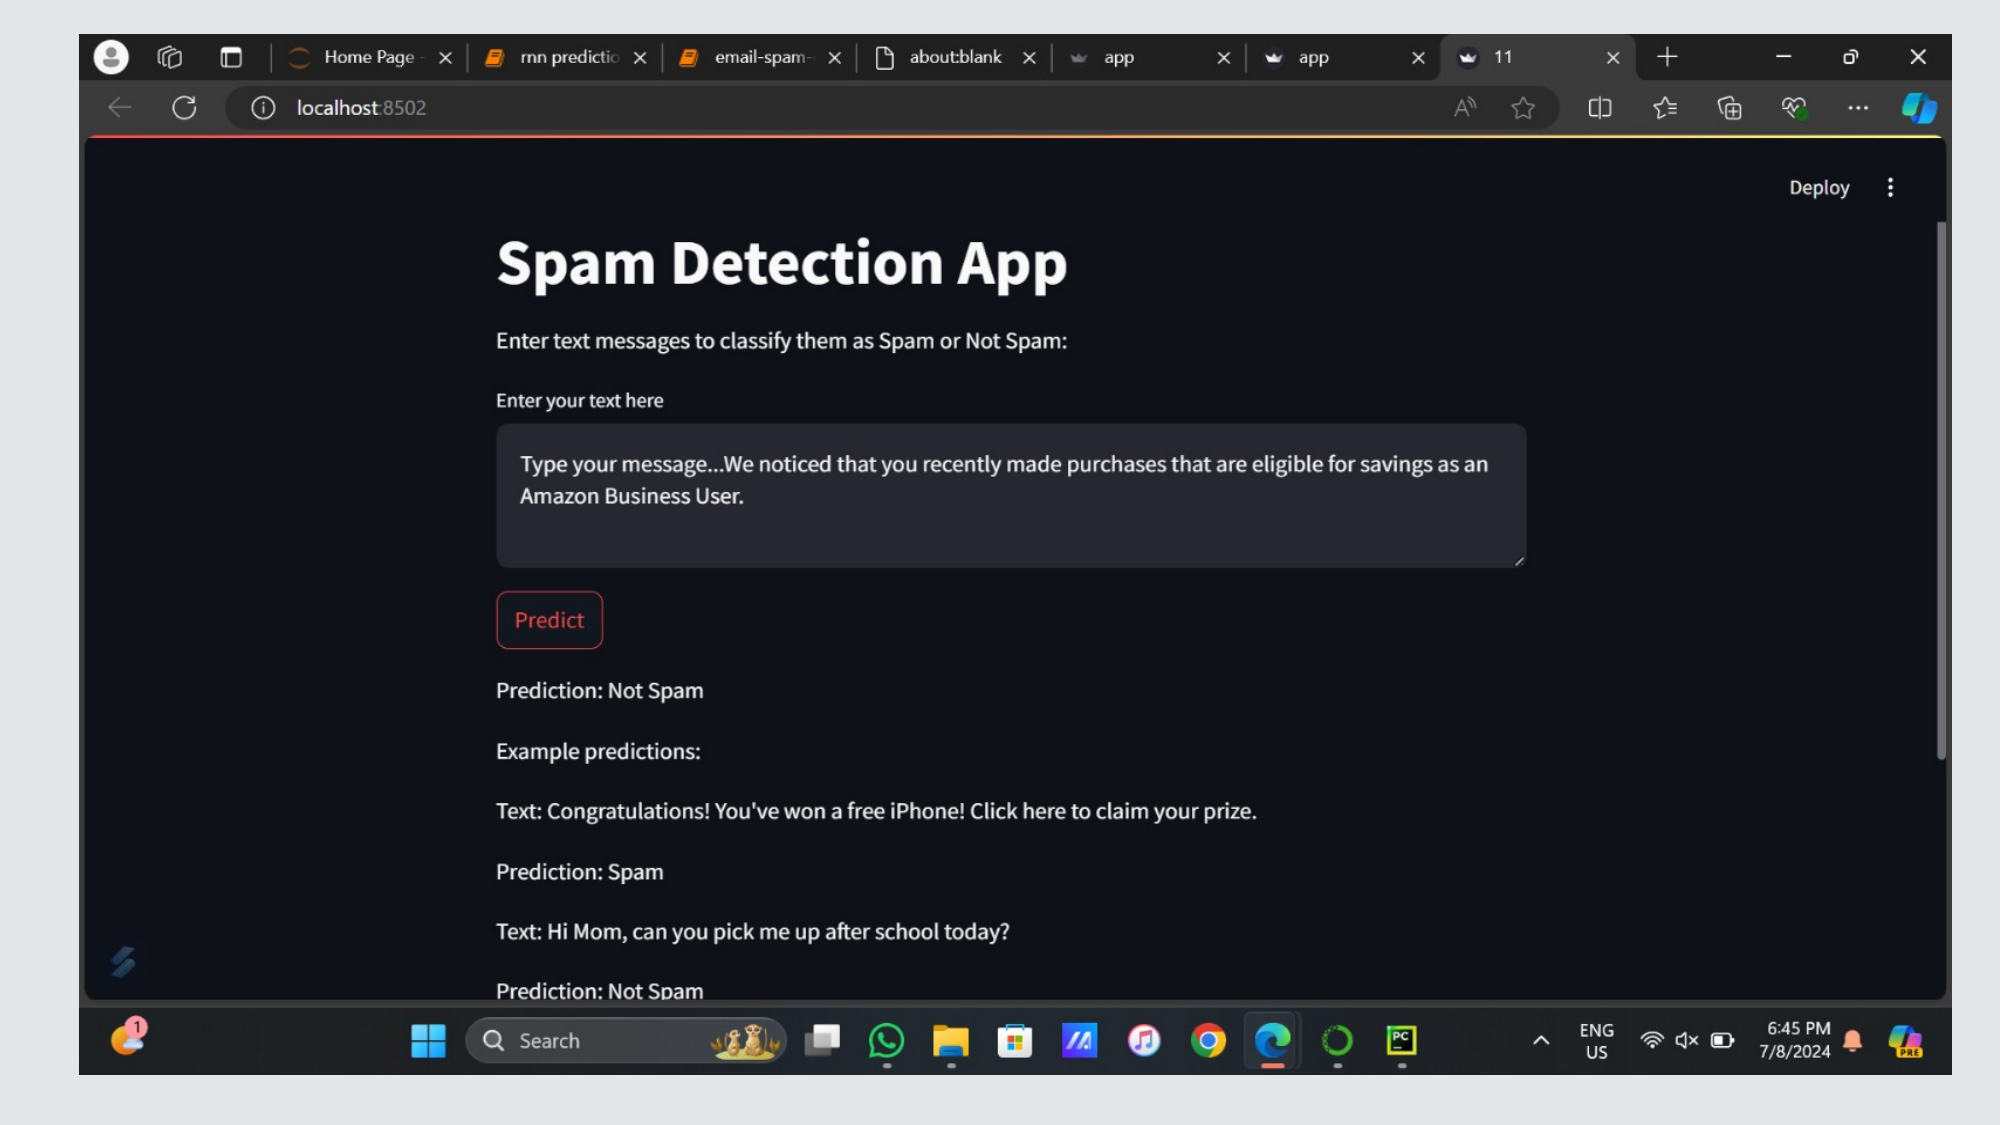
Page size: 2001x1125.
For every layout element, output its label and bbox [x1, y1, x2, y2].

list [79, 34, 1952, 1075]
